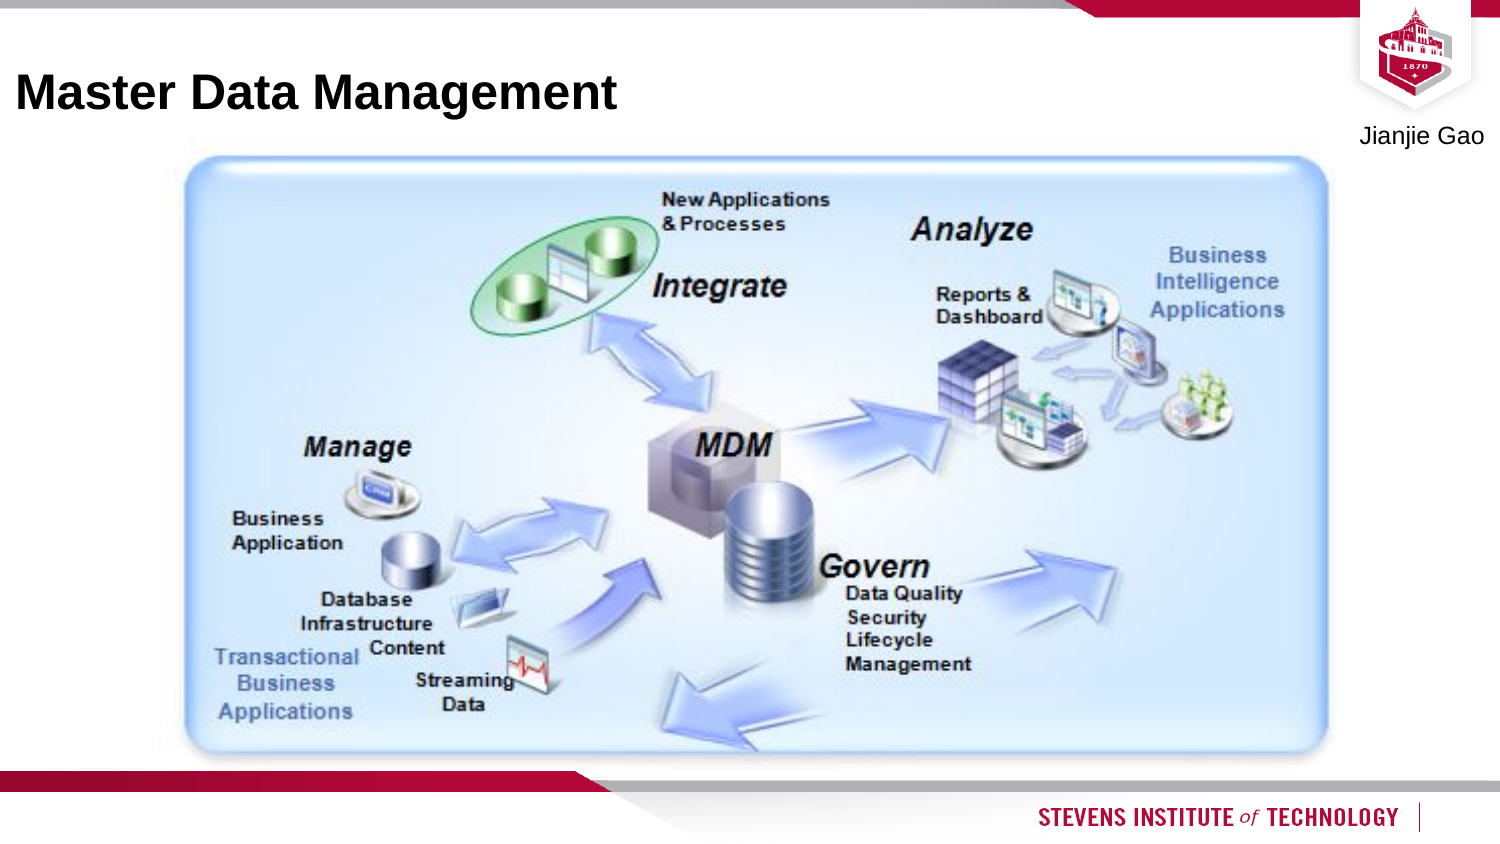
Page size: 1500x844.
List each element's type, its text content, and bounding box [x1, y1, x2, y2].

picture [0, 771, 1500, 844]
text_box Master Data Management Jianjie Gao [0, 44, 1500, 195]
picture [0, 0, 1500, 44]
picture [157, 136, 1342, 770]
